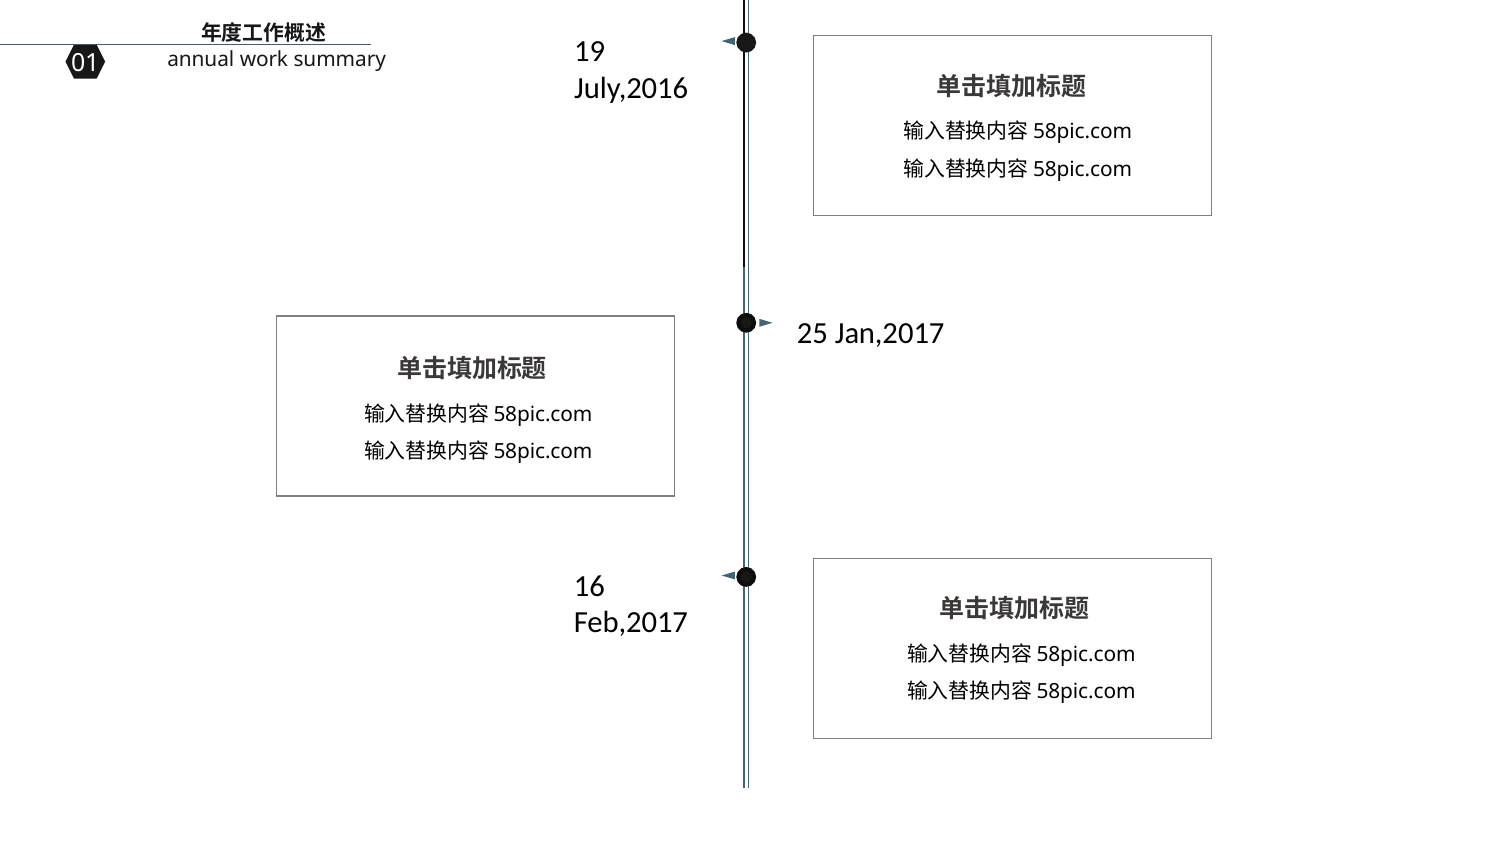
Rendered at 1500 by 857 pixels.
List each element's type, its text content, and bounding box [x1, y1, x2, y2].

text_box 单击填加标题 [371, 346, 523, 383]
text_box [973, 35, 1212, 217]
text_box 输入替换内容58pic.com 输入替换内容58pic.com [973, 110, 1176, 188]
text_box [973, 557, 1212, 739]
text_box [523, 0, 973, 789]
text_box 输入替换内容58pic.com 输入替换内容58pic.com [973, 632, 1179, 711]
text_box annual work summary [152, 38, 401, 79]
text_box 单击填加标题 [973, 64, 1113, 100]
text_box [276, 315, 523, 497]
text_box 输入替换内容58pic.com 输入替换内容58pic.com [320, 392, 523, 471]
text_box 01 [65, 45, 106, 79]
text_box 单击填加标题 [973, 586, 1116, 623]
